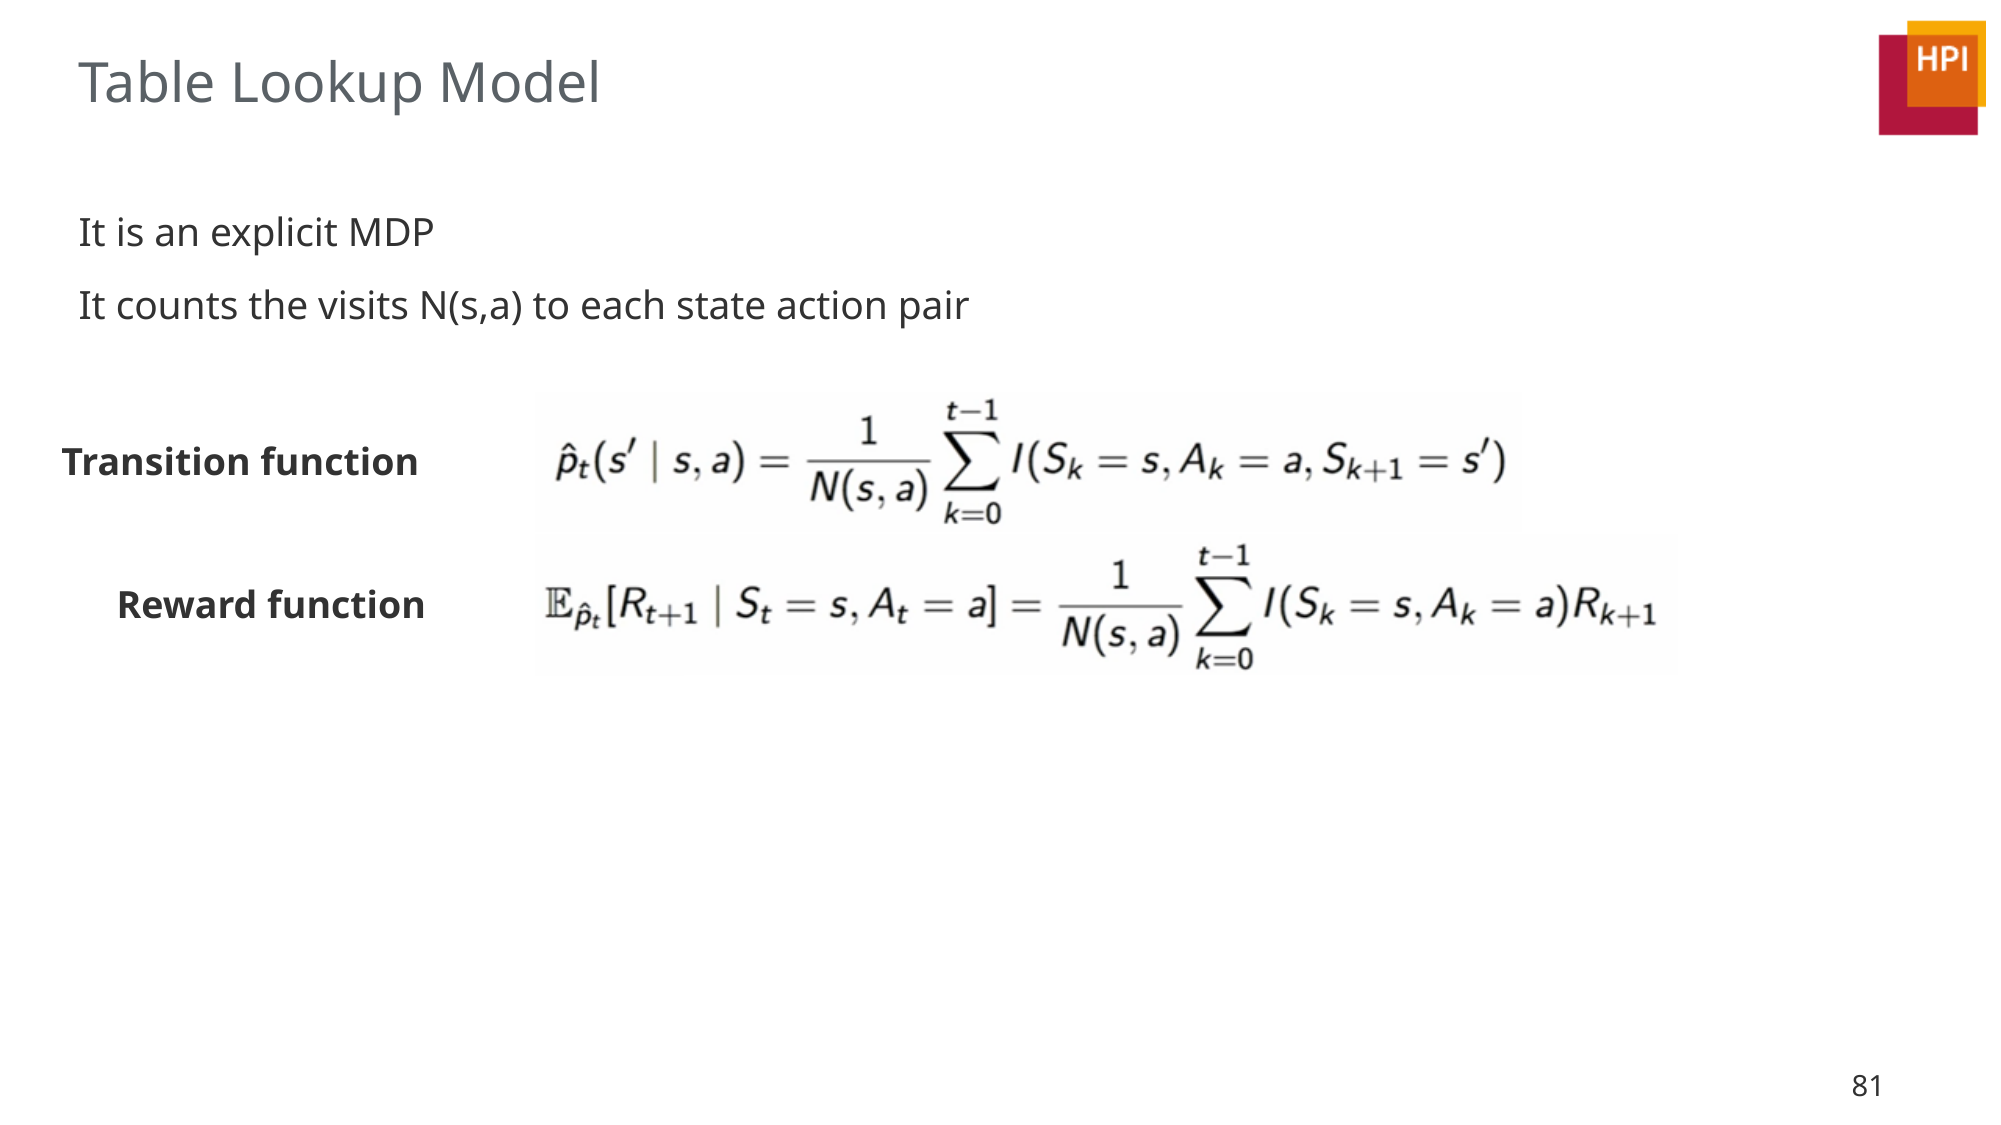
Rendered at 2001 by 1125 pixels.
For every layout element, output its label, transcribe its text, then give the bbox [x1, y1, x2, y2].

text_box Transition function [61, 438, 490, 486]
title Table Lookup Model [78, 23, 1583, 115]
picture [535, 391, 1527, 532]
picture [535, 534, 1678, 676]
picture [1873, 18, 1986, 140]
list It is an explicit MDP It counts the visits N(s,a) to each state action pair [78, 199, 1961, 397]
text_box Reward function [116, 581, 413, 629]
slide_number 81 [1834, 1064, 1961, 1107]
